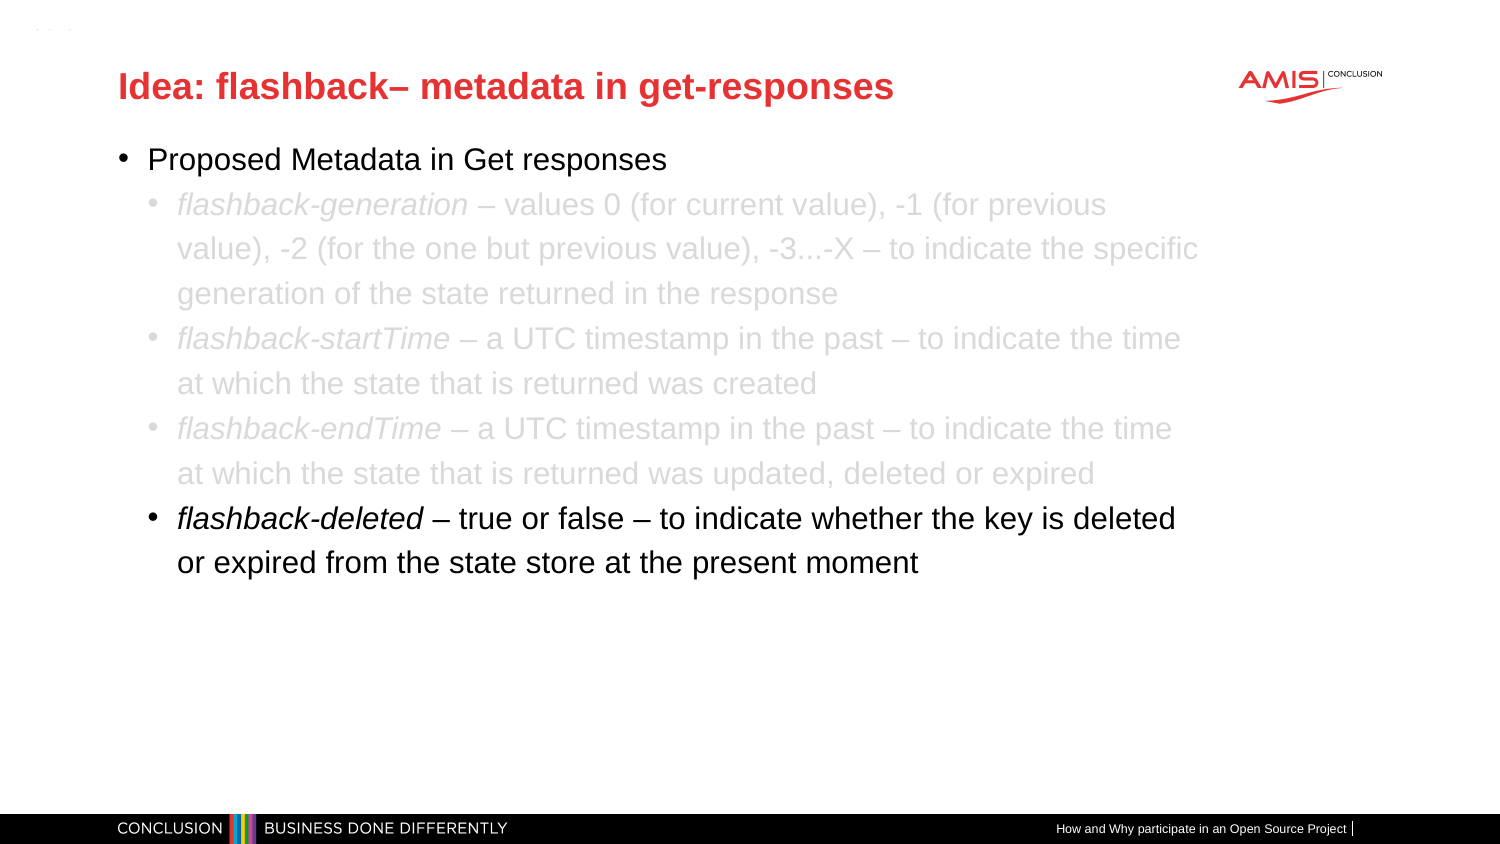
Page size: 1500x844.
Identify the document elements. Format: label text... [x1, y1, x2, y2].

picture [1205, 59, 1388, 106]
title Idea: flashback– metadata in get-responses [118, 47, 1205, 130]
picture [239, 814, 1500, 844]
picture [0, 814, 236, 844]
footer How and Why participate in an Open Source Project [814, 820, 1347, 839]
list Proposed Metadata in Get responses flashback-generation – values 0 (for current value), -1 (for previous value), -2 (for the one but previous value), -3...-X – to indicate the specific generation of the state returned in the response flashback-startTime – a UTC timestamp in the past – to indicate the time at which the state that is returned was created flashback-endTime – a UTC timestamp in the past – to indicate the time at which the state that is returned was updated, deleted or expired flashback-deleted – true or false – to indicate whether the key is deleted or expired from the state store at the present moment [118, 131, 1205, 752]
